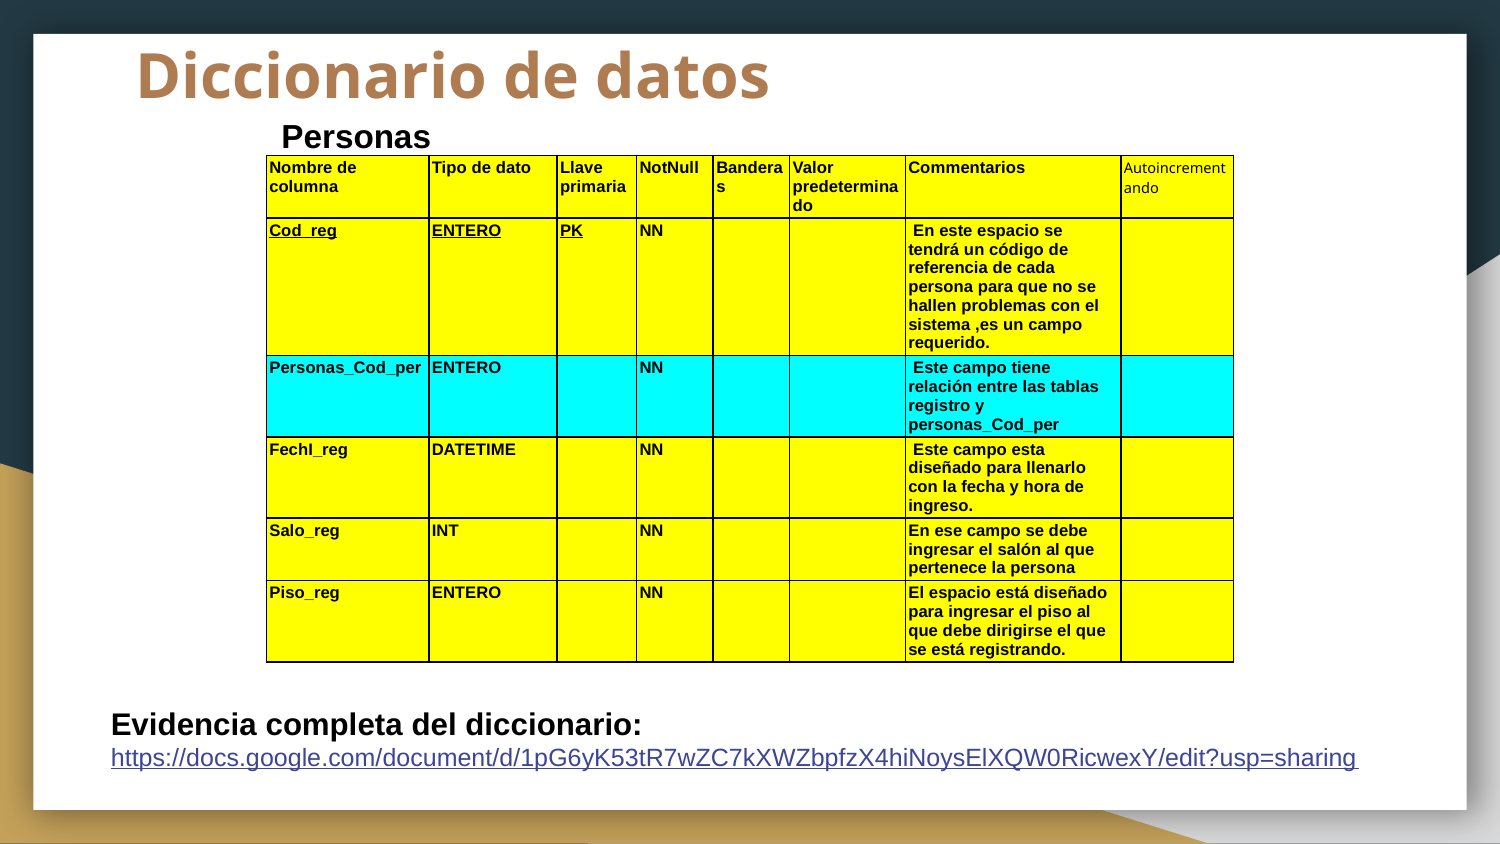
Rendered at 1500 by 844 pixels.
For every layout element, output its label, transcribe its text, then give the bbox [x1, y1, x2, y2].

table_header Autoincrementando [1122, 156, 1233, 217]
table_cell [558, 519, 636, 580]
table_cell Este campo tiene relación entre las tablas registro y personas_Cod_per [906, 356, 1120, 436]
table_cell [1122, 438, 1233, 517]
table_cell FechI_reg [267, 438, 428, 517]
table_cell NN [637, 519, 712, 580]
table_cell [790, 219, 905, 355]
table_cell [1122, 581, 1233, 661]
table_cell [714, 519, 789, 580]
table_cell [790, 581, 905, 661]
table_cell [714, 581, 789, 661]
table_header Nombre de columna [267, 156, 428, 217]
table_cell NN [637, 219, 712, 355]
table_cell El espacio está diseñado para ingresar el piso al que debe dirigirse el que se está registrando. [906, 581, 1120, 661]
table_cell INT [430, 519, 556, 580]
text_box Personas [266, 100, 616, 147]
table_cell [558, 581, 636, 661]
table_cell NN [637, 438, 712, 517]
table_cell [714, 219, 789, 355]
table_cell [714, 356, 789, 436]
table_cell En este espacio se tendrá un código de referencia de cada persona para que no se hallen problemas con el sistema ,es un campo requerido. [906, 219, 1120, 355]
table_cell [1122, 219, 1233, 355]
table_cell NN [637, 581, 712, 661]
table_cell ENTERO [430, 219, 556, 355]
table_header Tipo de dato [430, 156, 556, 217]
table_cell Cod_reg [267, 219, 428, 355]
table_cell [1122, 356, 1233, 436]
table_header Valor predeterminado [790, 156, 905, 217]
table_cell Piso_reg [267, 581, 428, 661]
table_cell Personas_Cod_per [267, 356, 428, 436]
table_cell NN [637, 356, 712, 436]
table_header NotNull [637, 156, 712, 217]
title Diccionario de datos [119, 20, 804, 101]
table_cell En ese campo se debe ingresar el salón al que pertenece la persona [906, 519, 1120, 580]
table_header Banderas [714, 156, 789, 217]
table_cell PK [558, 219, 636, 355]
text_box Evidencia completa del diccionario: https://docs.google.com/document/d/1pG6yK53tR7wZC7kXWZbpfzX4hiNoysElXQW0RicwexY/edit?usp=sharing [95, 689, 1500, 779]
table_cell [558, 356, 636, 436]
table_cell Este campo esta diseñado para llenarlo con la fecha y hora de ingreso. [906, 438, 1120, 517]
table_cell [558, 438, 636, 517]
table_cell DATETIME [430, 438, 556, 517]
table_cell [1122, 519, 1233, 580]
table_header Llave primaria [558, 156, 636, 217]
table_cell ENTERO [430, 356, 556, 436]
table_cell [790, 438, 905, 517]
table_cell [790, 356, 905, 436]
table_cell [714, 438, 789, 517]
table_cell Salo_reg [267, 519, 428, 580]
table_header Commentarios [906, 156, 1120, 217]
table_cell ENTERO [430, 581, 556, 661]
table_cell [790, 519, 905, 580]
